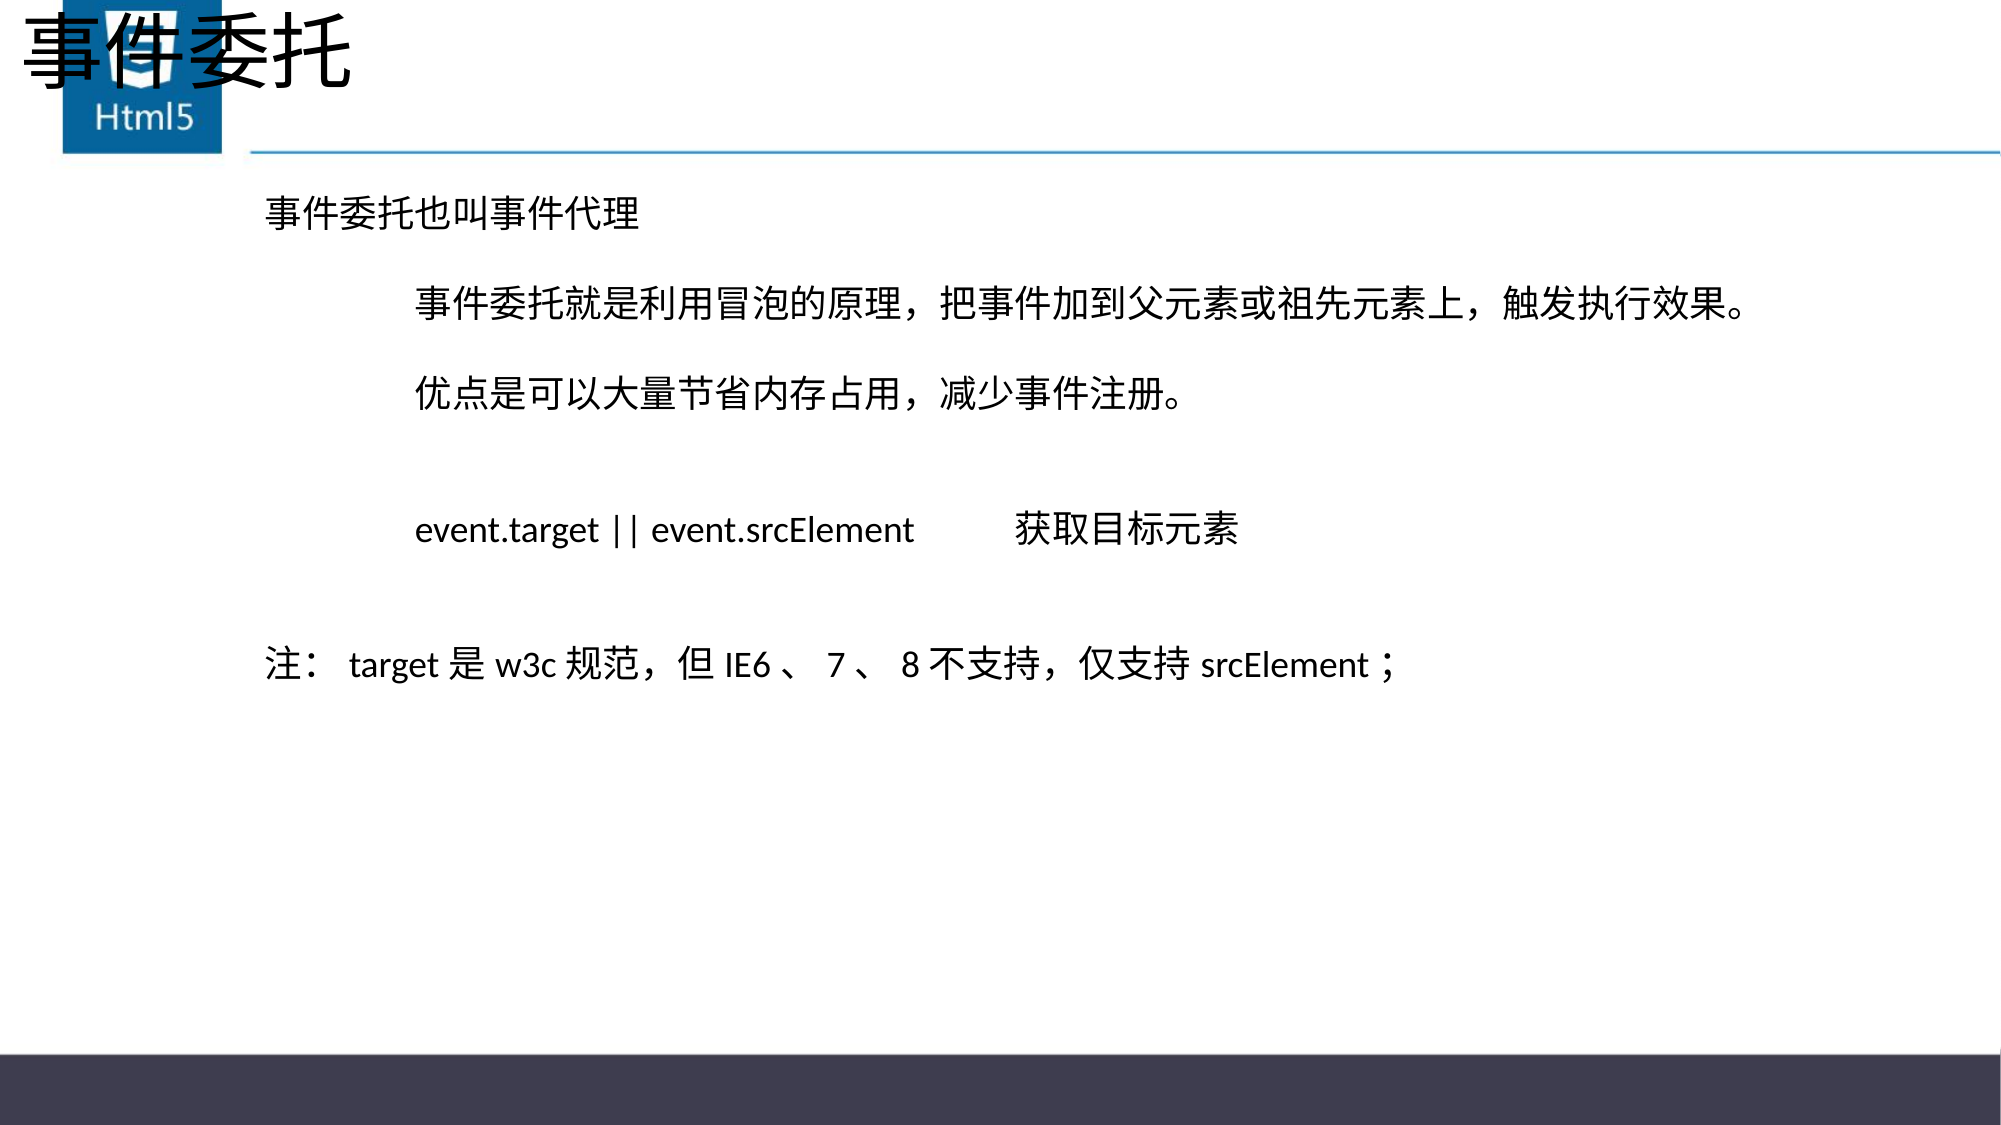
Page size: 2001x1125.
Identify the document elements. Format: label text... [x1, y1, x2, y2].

list 事件委托也叫事件代理 事件委托就是利用冒泡的原理，把事件加到父元素或祖先元素上，触发执行效果。 优点是可以大量节省内存占用，减少事件注册。 event.target || event.srcElement 获取目标元素 注：target是w3c规范，但IE6、7、8不支持，仅支持srcElement； [249, 182, 1984, 1028]
title 事件委托 [6, 3, 1997, 152]
picture [0, 0, 2001, 1125]
